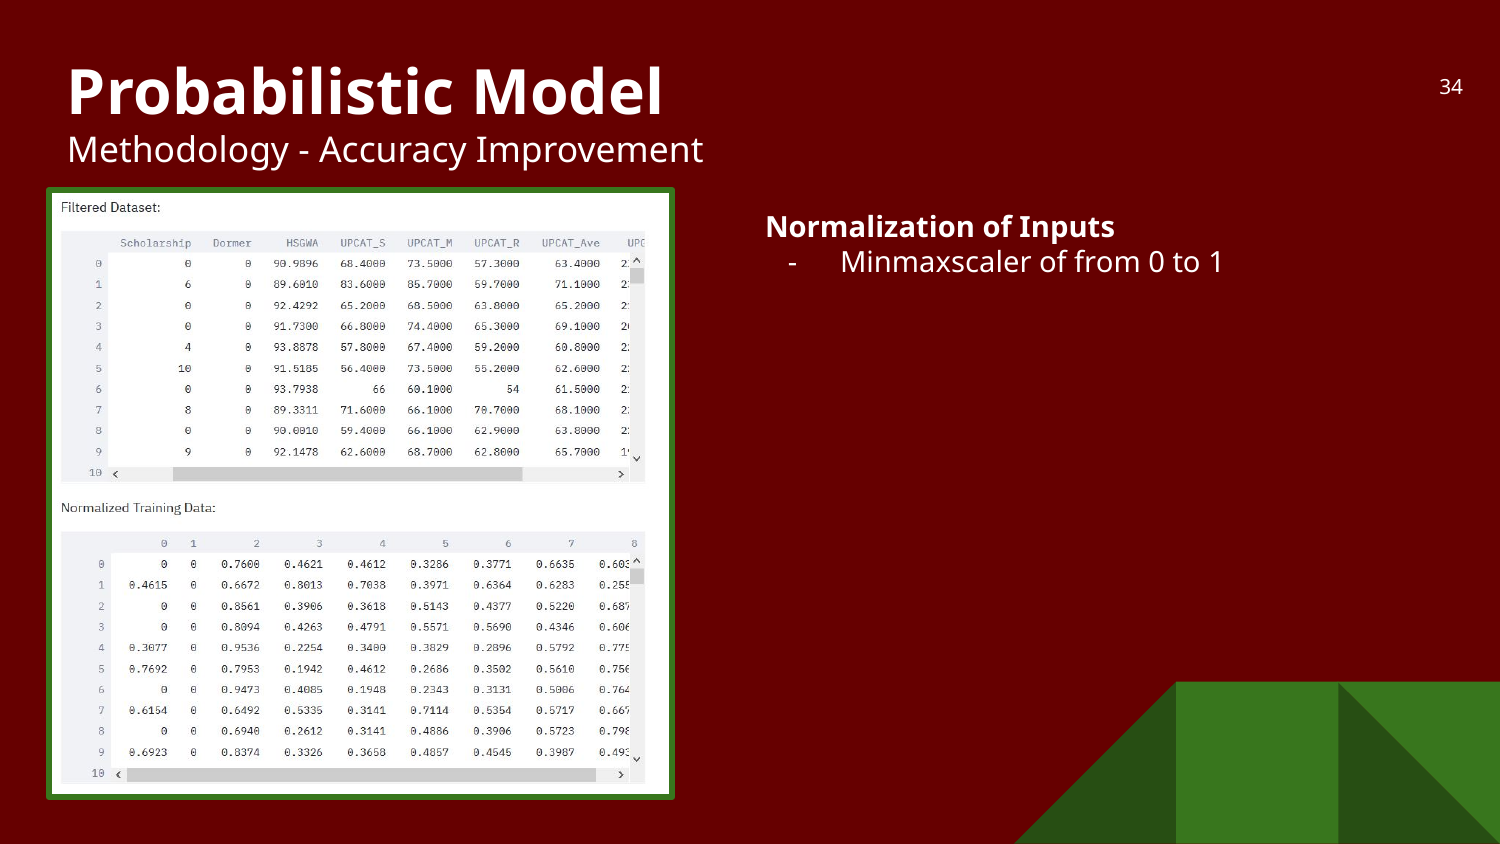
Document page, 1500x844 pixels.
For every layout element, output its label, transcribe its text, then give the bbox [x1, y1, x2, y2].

text_box Normalization of Inputs Minmaxscaler of from 0 to 1 [750, 193, 1254, 739]
picture [51, 193, 670, 794]
title Probabilistic Model Methodology - Accuracy Improvement [51, 37, 1293, 194]
slide_number ‹#› [1387, 55, 1478, 120]
